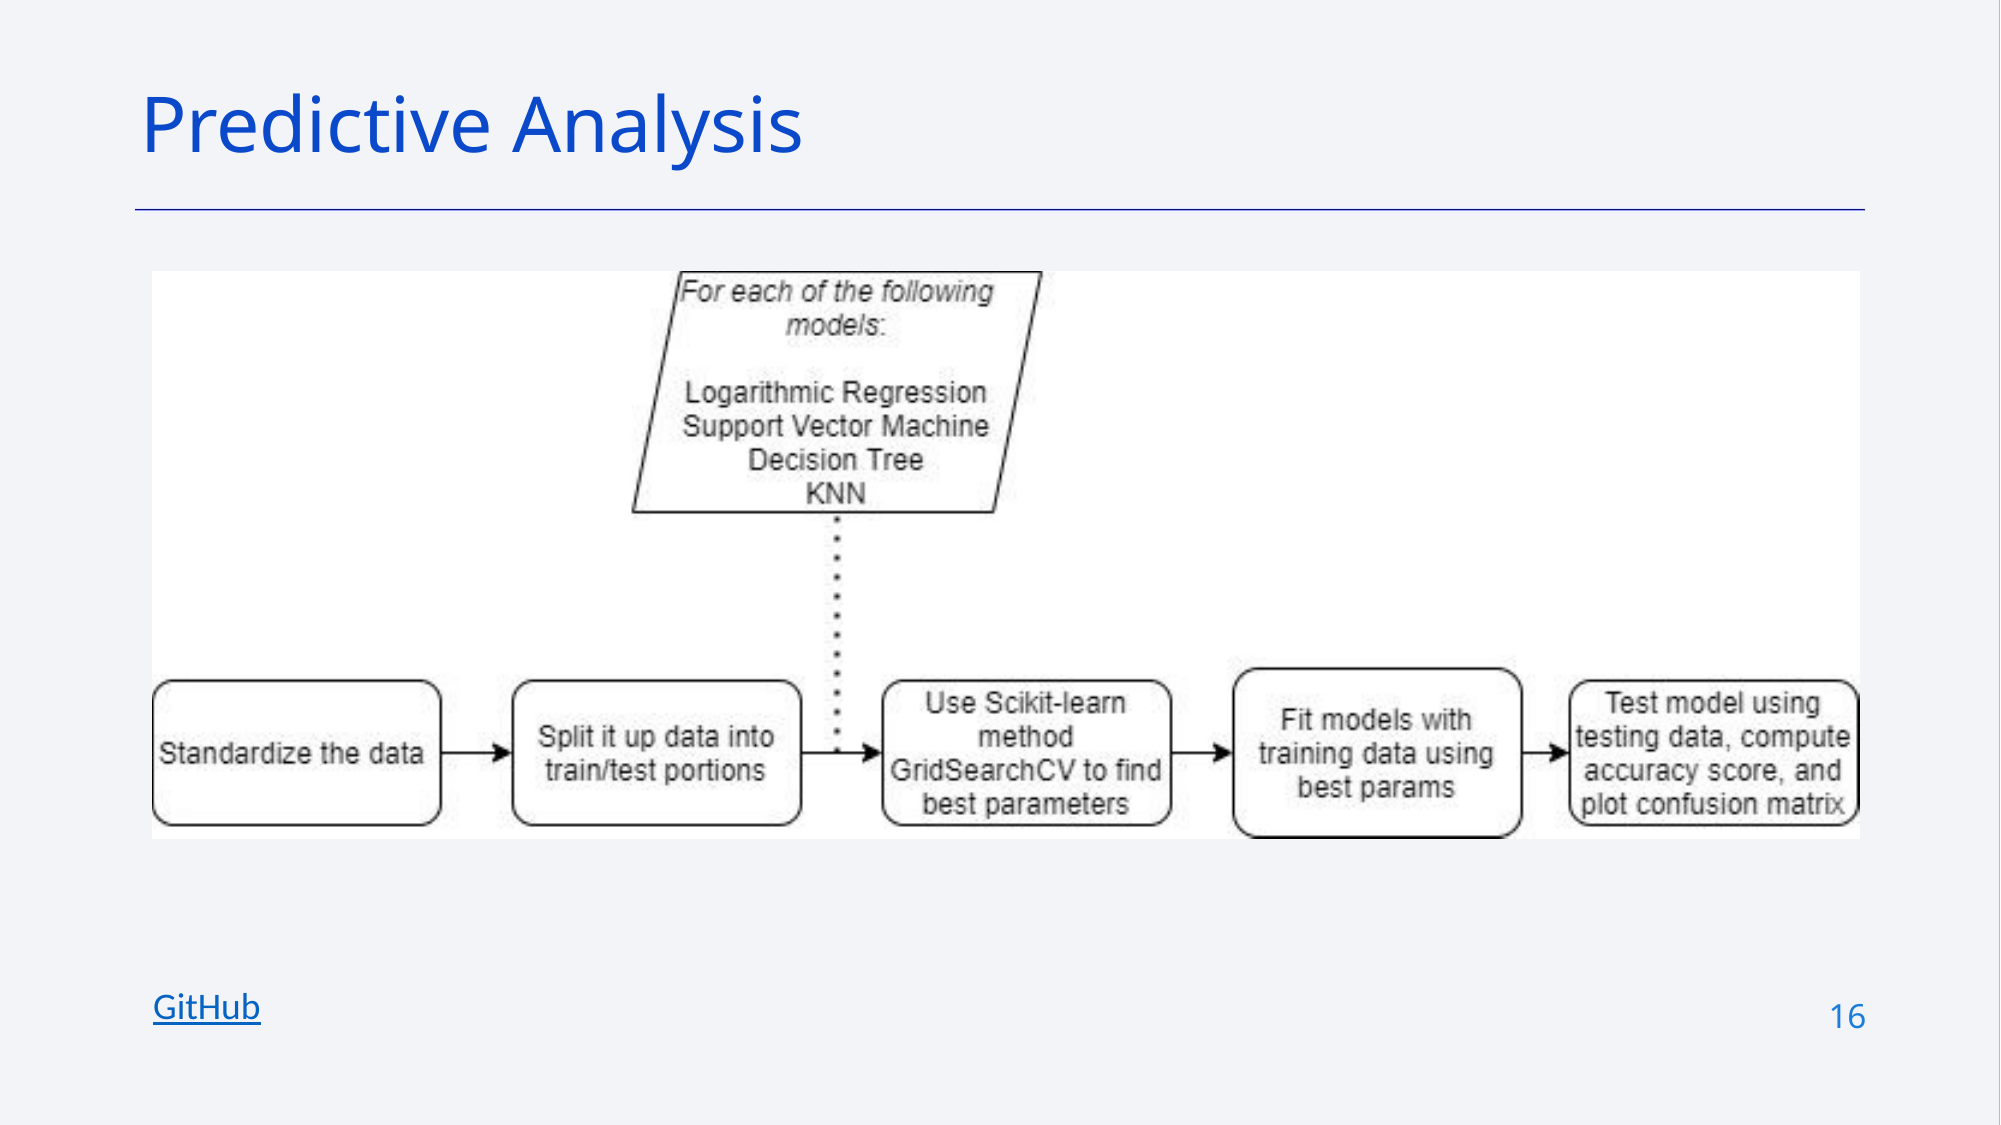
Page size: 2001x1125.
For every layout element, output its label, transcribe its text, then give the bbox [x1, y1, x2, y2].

picture [0, 0, 2000, 1125]
slide_number 16 [1822, 1001, 1872, 1125]
text_box GitHub [138, 974, 363, 1035]
title Predictive Analysis [138, 73, 1338, 264]
